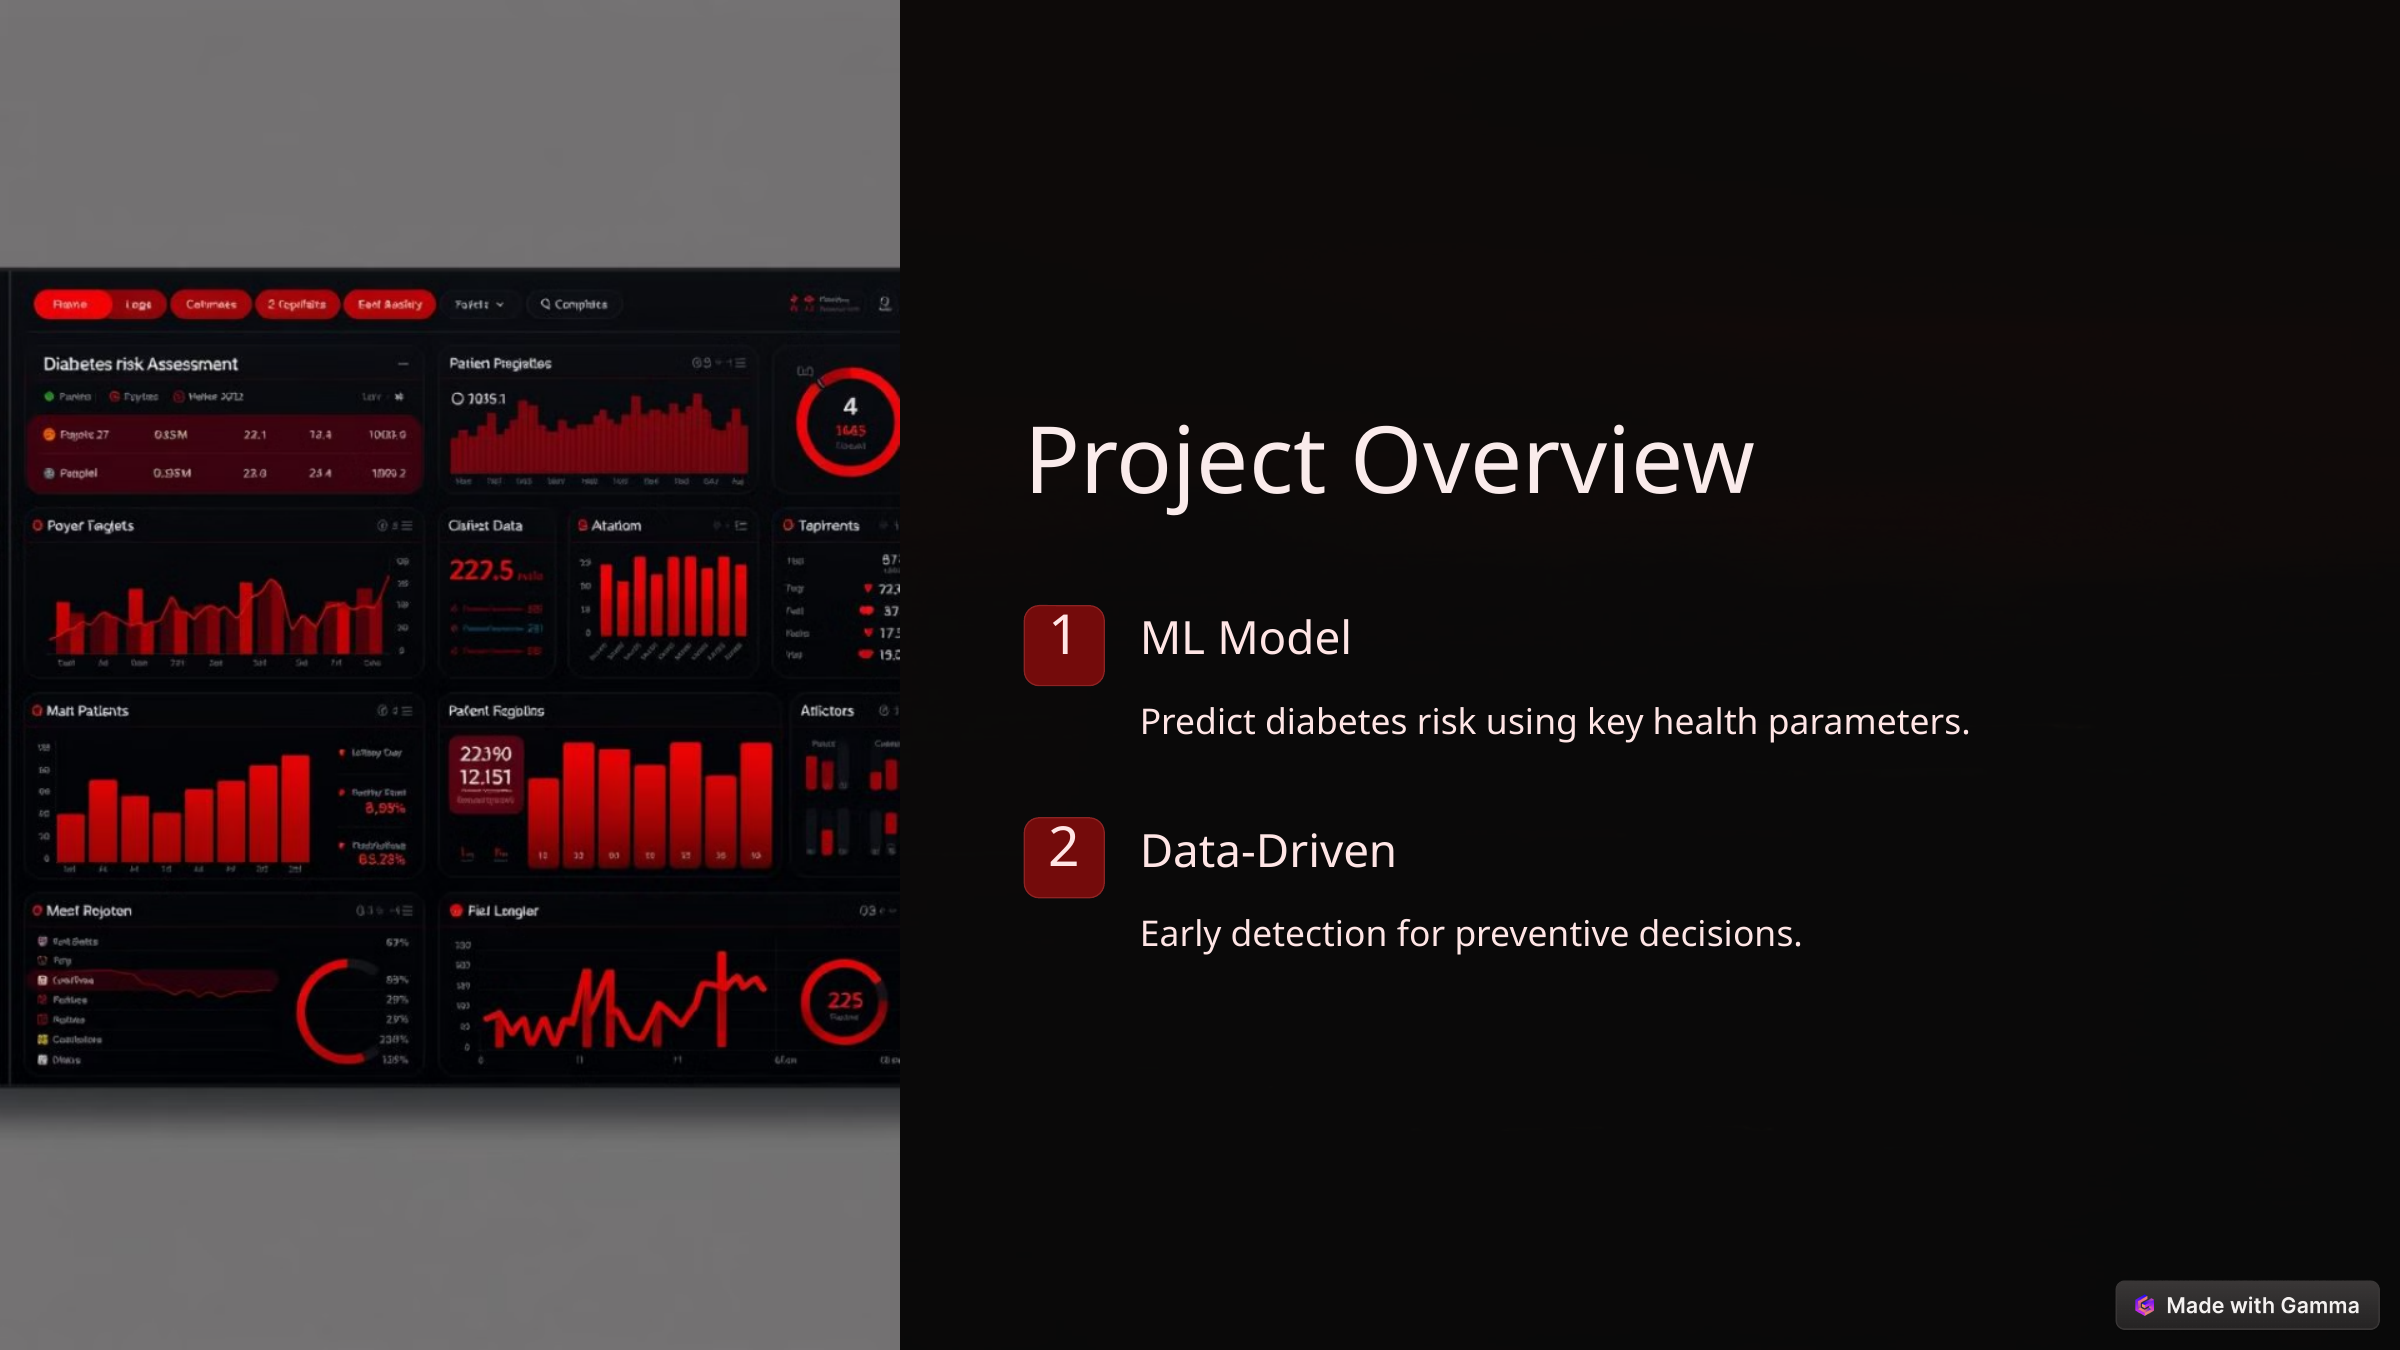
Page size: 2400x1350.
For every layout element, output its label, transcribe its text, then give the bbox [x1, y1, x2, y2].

text_box Early detection for preventive decisions. [1139, 897, 2276, 955]
text_box Project Overview [1024, 395, 1971, 513]
text_box 2 [1036, 822, 1093, 893]
text_box [1024, 817, 1105, 898]
text_box 1 [1036, 610, 1093, 681]
text_box Predict diabetes risk using key health parameters. [1139, 685, 2276, 743]
picture [2106, 1271, 2389, 1339]
picture [0, 0, 900, 1350]
text_box ML Model [1139, 605, 1608, 665]
text_box Data-Driven [1139, 817, 1608, 877]
text_box [1024, 605, 1105, 686]
